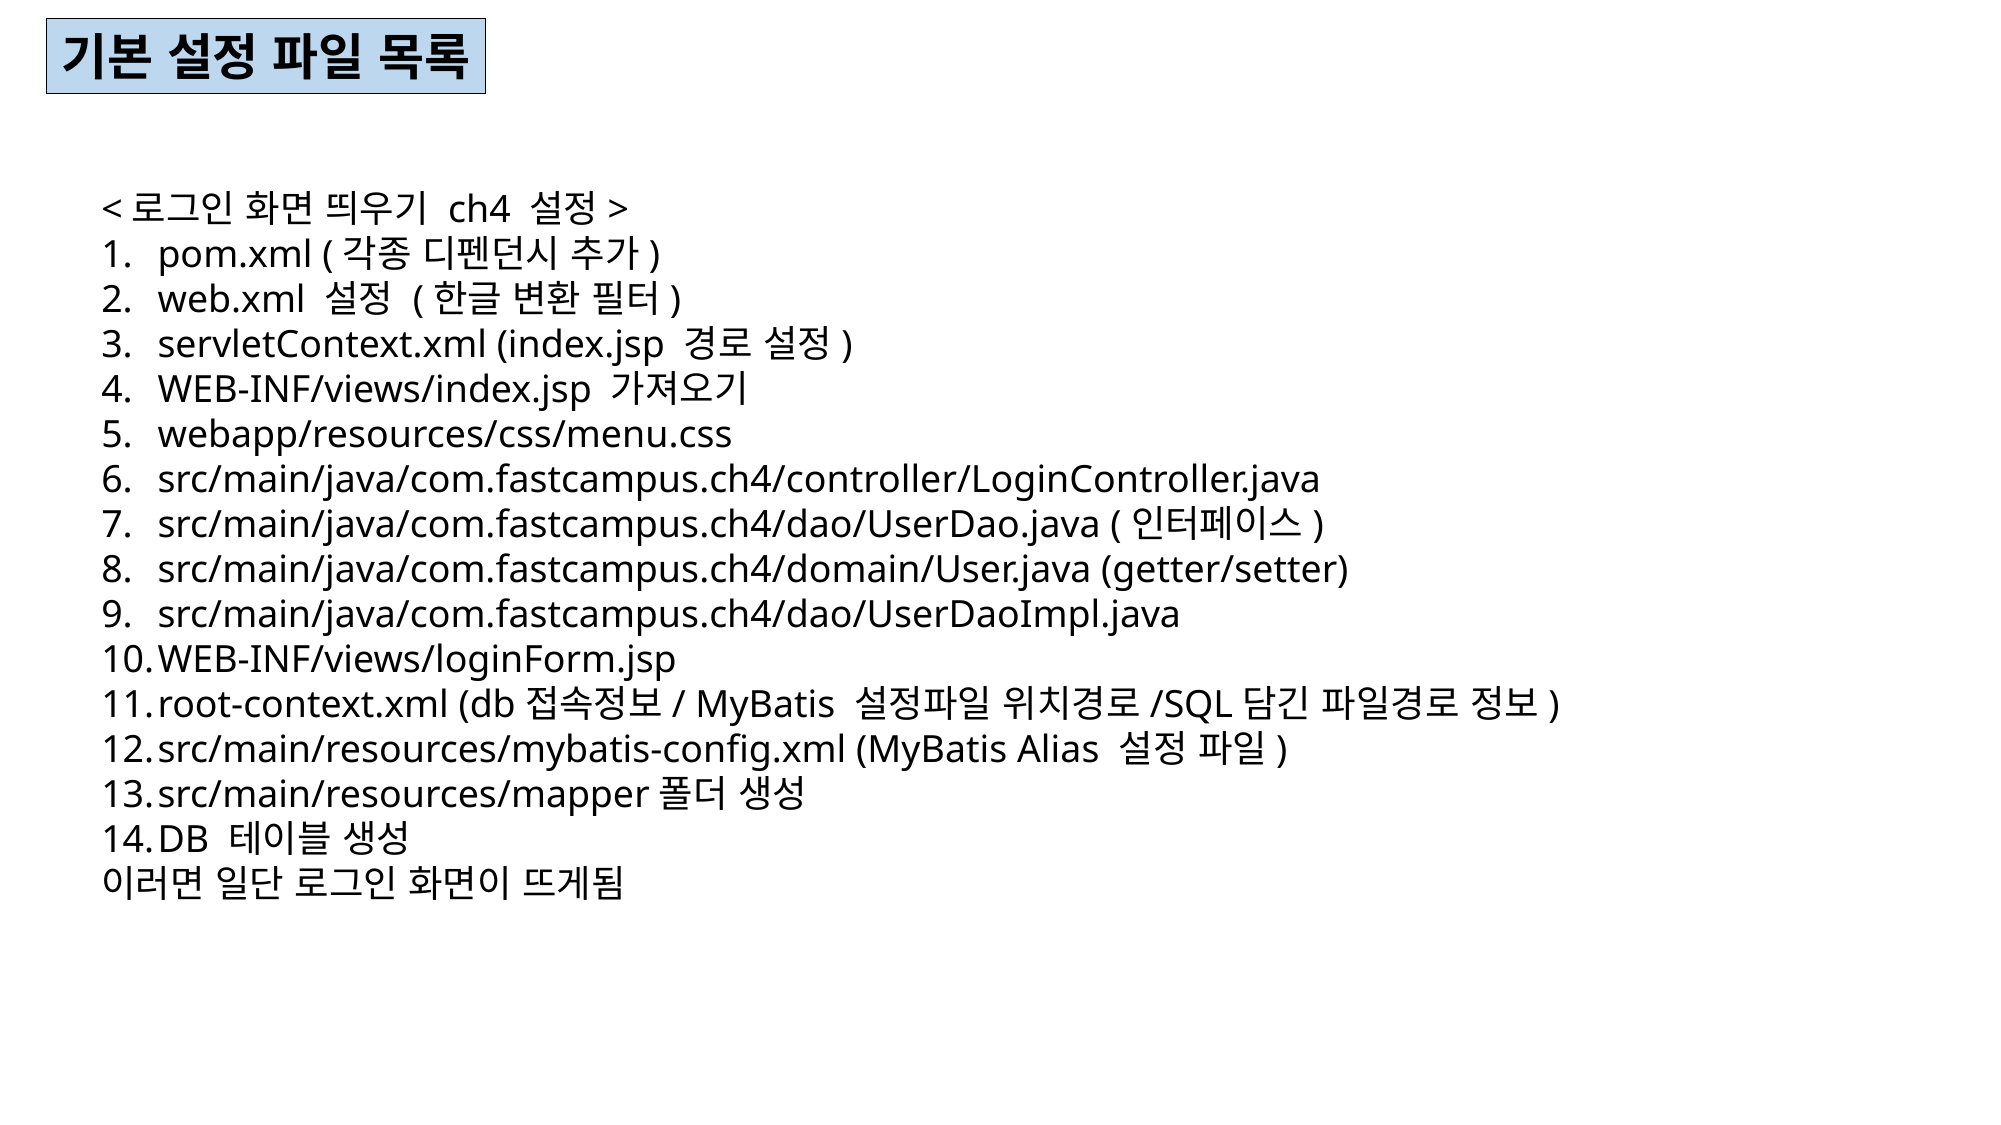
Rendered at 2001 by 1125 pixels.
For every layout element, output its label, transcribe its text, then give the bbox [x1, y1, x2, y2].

text_box <로그인 화면 띄우기 ch4 설정> pom.xml (각종 디펜던시 추가) web.xml 설정 (한글 변환 필터) servletContext.xml (index.jsp 경로 설정) WEB-INF/views/index.jsp 가져오기 webapp/resources/css/menu.css src/main/java/com.fastcampus.ch4/controller/LoginController.java src/main/java/com.fastcampus.ch4/dao/UserDao.java (인터페이스) src/main/java/com.fastcampus.ch4/domain/User.java (getter/setter) src/main/java/com.fastcampus.ch4/dao/UserDaoImpl.java WEB-INF/views/loginForm.jsp root-context.xml (db접속정보/ MyBatis 설정파일 위치경로/SQL담긴 파일경로 정보) src/main/resources/mybatis-config.xml (MyBatis Alias 설정 파일) src/main/resources/mapper폴더 생성 DB 테이블 생성 이러면 일단 로그인 화면이 뜨게됨 [86, 177, 1575, 958]
text_box 기본 설정 파일 목록 [46, 18, 486, 94]
